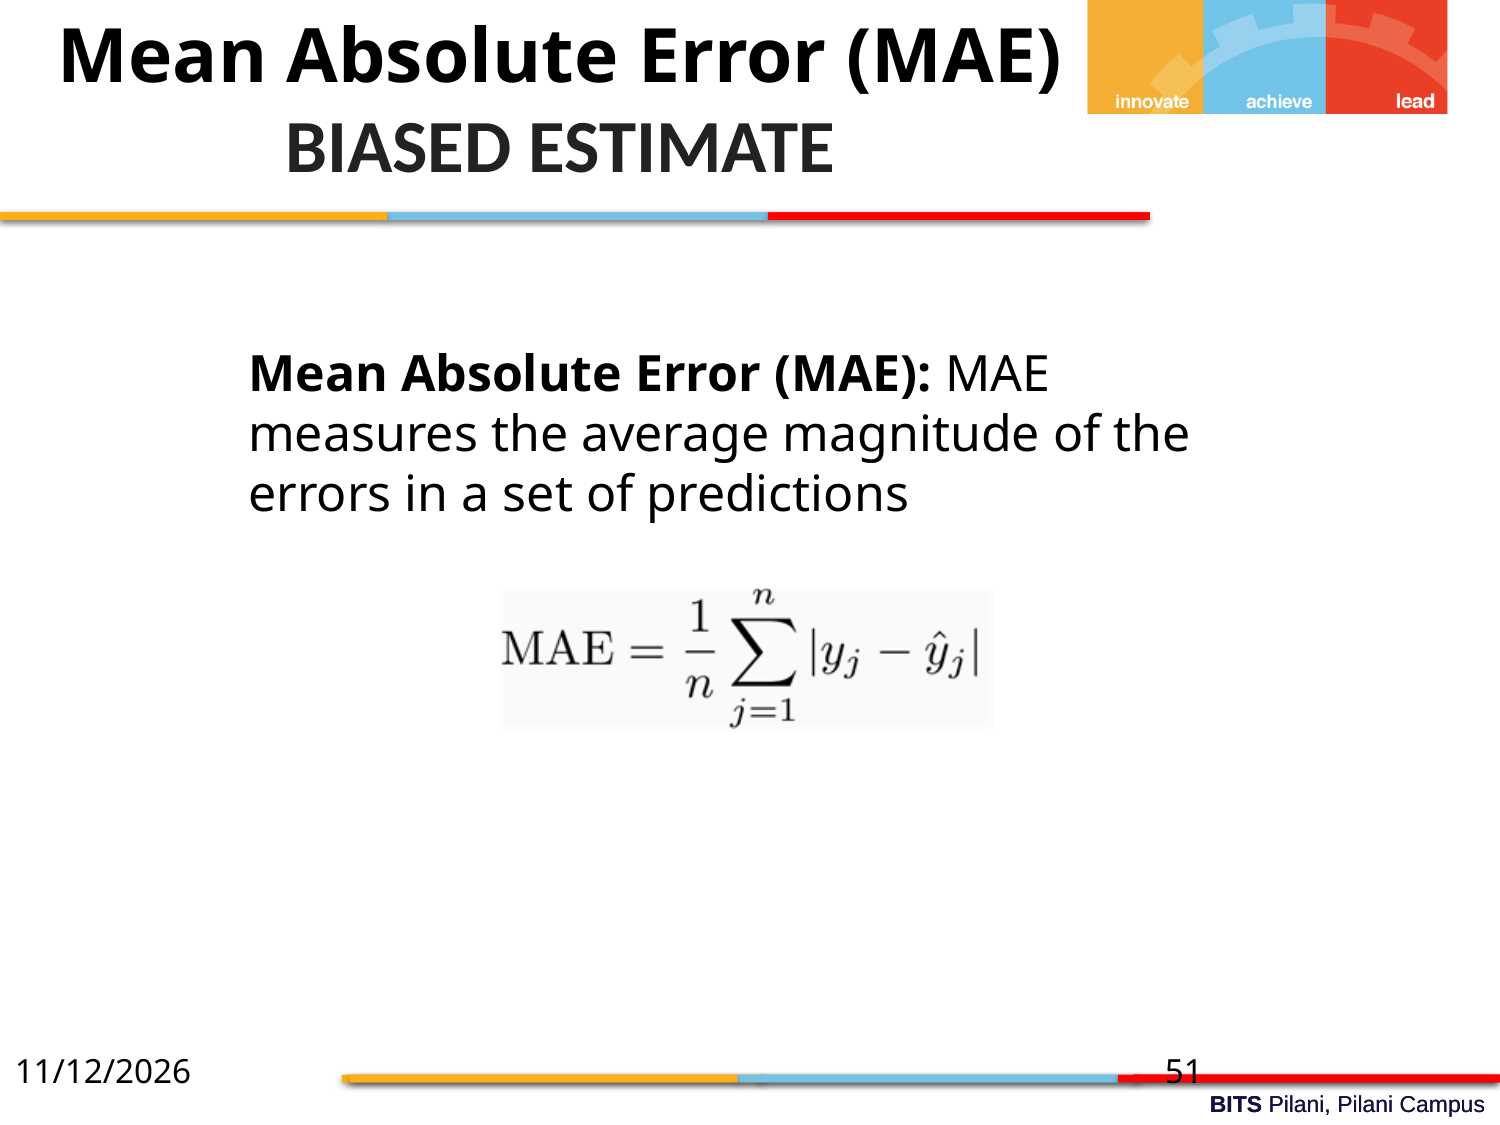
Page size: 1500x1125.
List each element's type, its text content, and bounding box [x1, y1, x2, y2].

picture [1150, 0, 1448, 114]
slide_number 51 [1149, 1042, 1500, 1103]
title Mean Absolute Error (MAE) BIASED ESTIMATE [0, 0, 1150, 188]
picture [499, 587, 993, 729]
text_box Mean Absolute Error (MAE): MAE measures the average magnitude of the errors in a set of predictions [233, 334, 1259, 530]
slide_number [0, 1042, 350, 1103]
